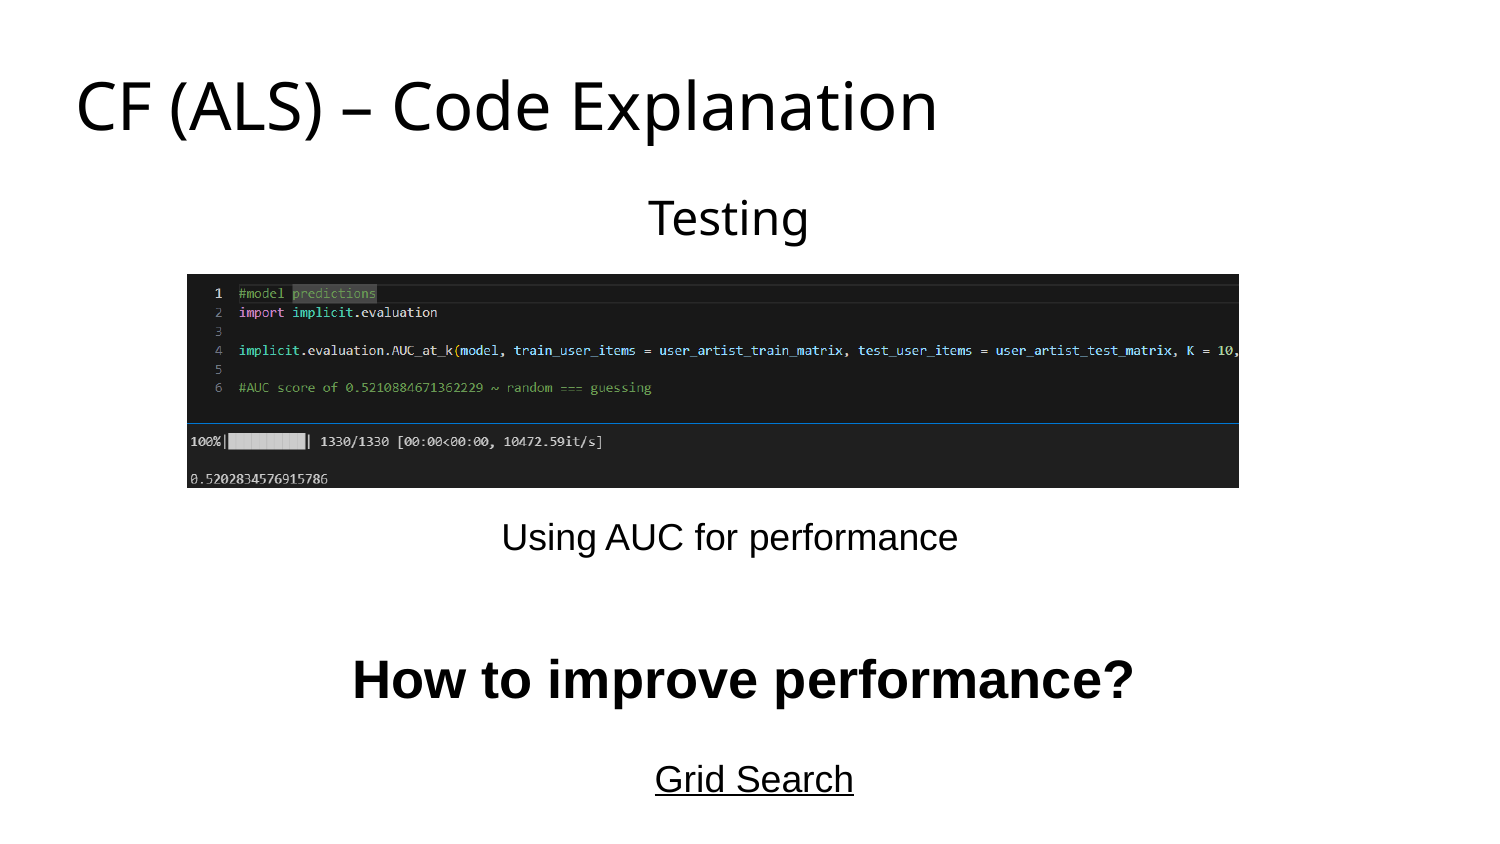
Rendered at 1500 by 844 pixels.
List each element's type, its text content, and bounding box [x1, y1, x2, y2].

title CF (ALS) – Code Explanation [75, 33, 1425, 175]
picture [187, 273, 1239, 488]
text_box Testing [525, 187, 863, 263]
text_box How to improve performance? Grid Search [337, 637, 1172, 844]
text_box Using AUC for performance [486, 505, 975, 563]
